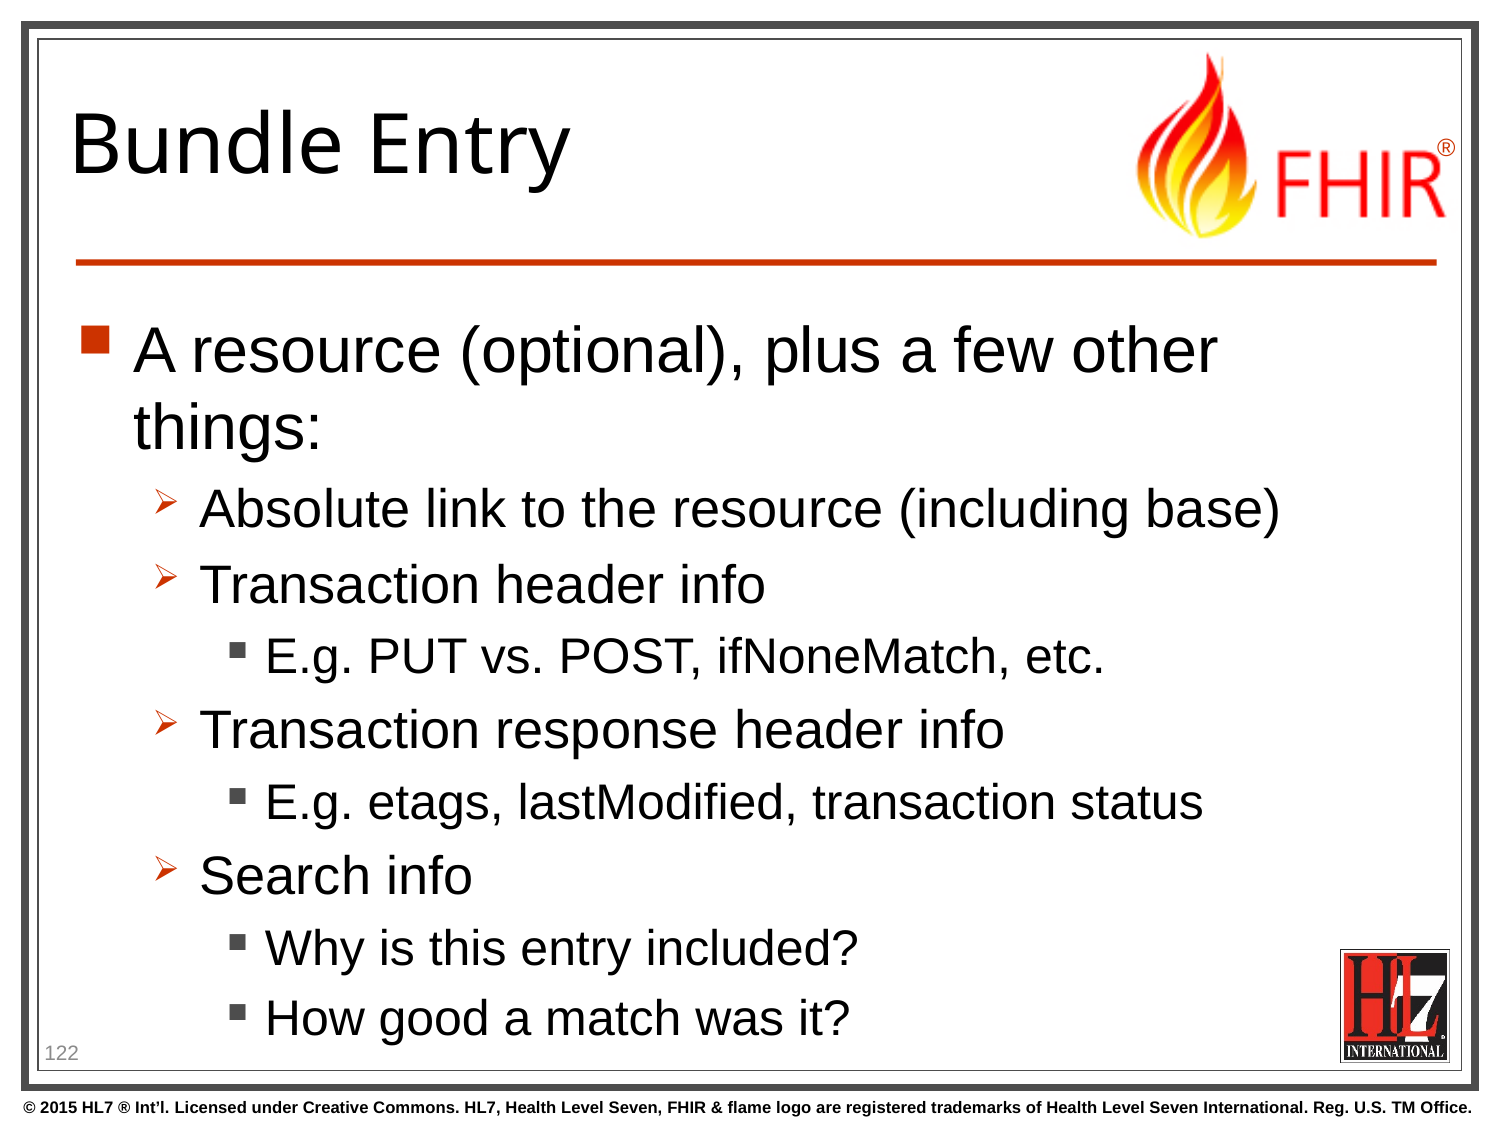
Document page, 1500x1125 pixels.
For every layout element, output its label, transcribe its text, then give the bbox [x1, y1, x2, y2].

slide_number 122 [29, 1034, 148, 1071]
title Bundle Entry [53, 54, 1128, 244]
list A resource (optional), plus a few other things: Absolute link to the resource (including base) Transaction header info E.g. PUT vs. POST, ifNoneMatch, etc. Transaction response header info E.g. etags, lastModified, transaction status Search info Why is this entry included? How good a match was it? [62, 299, 1438, 1059]
picture [1340, 949, 1450, 1063]
picture [1124, 42, 1458, 249]
